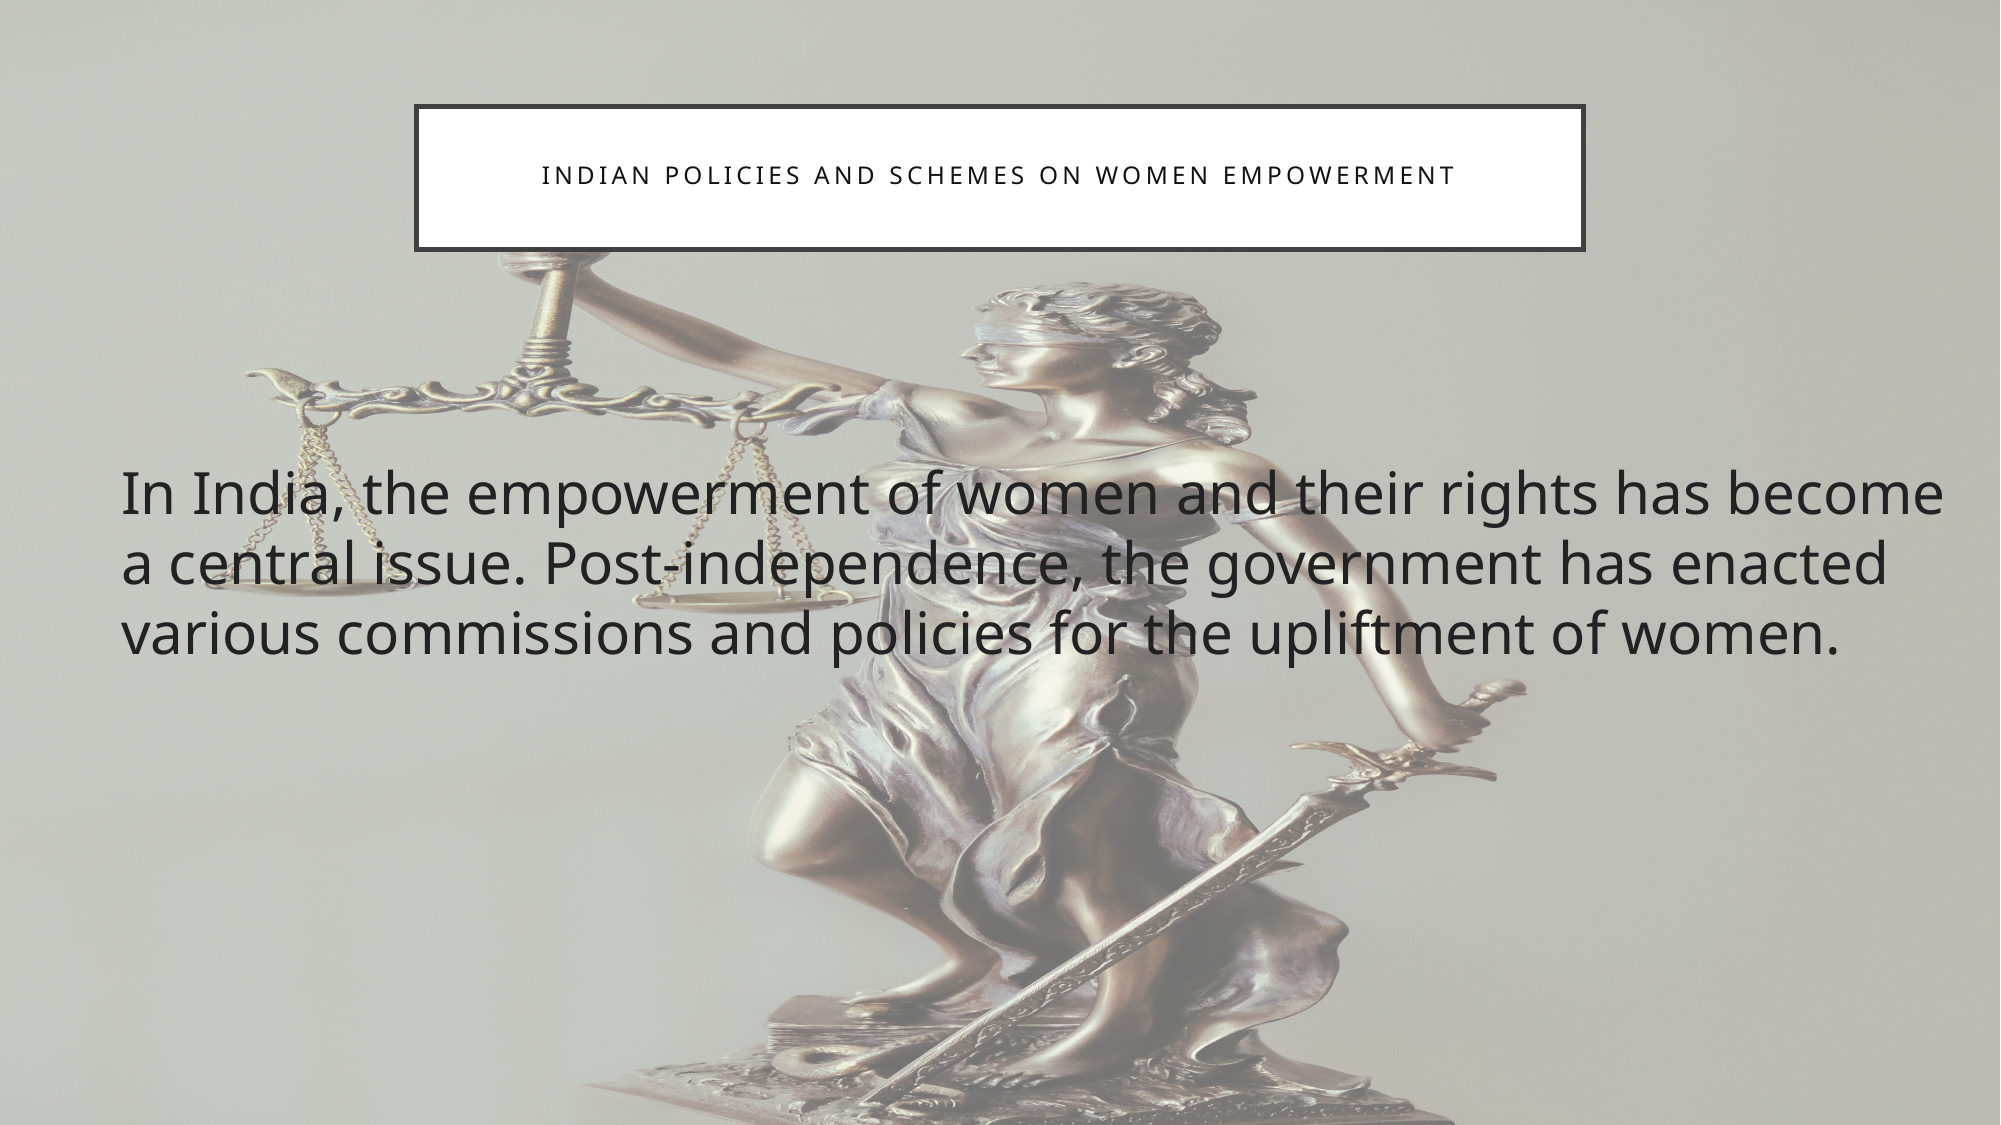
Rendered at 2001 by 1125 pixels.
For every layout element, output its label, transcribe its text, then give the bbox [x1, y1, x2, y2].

title Indian policies and schemes on women empowerment [414, 104, 1586, 252]
list In India, the empowerment of women and their rights has become a central issue. Post-independence, the government has enacted various commissions and policies for the upliftment of women. [105, 449, 2000, 876]
